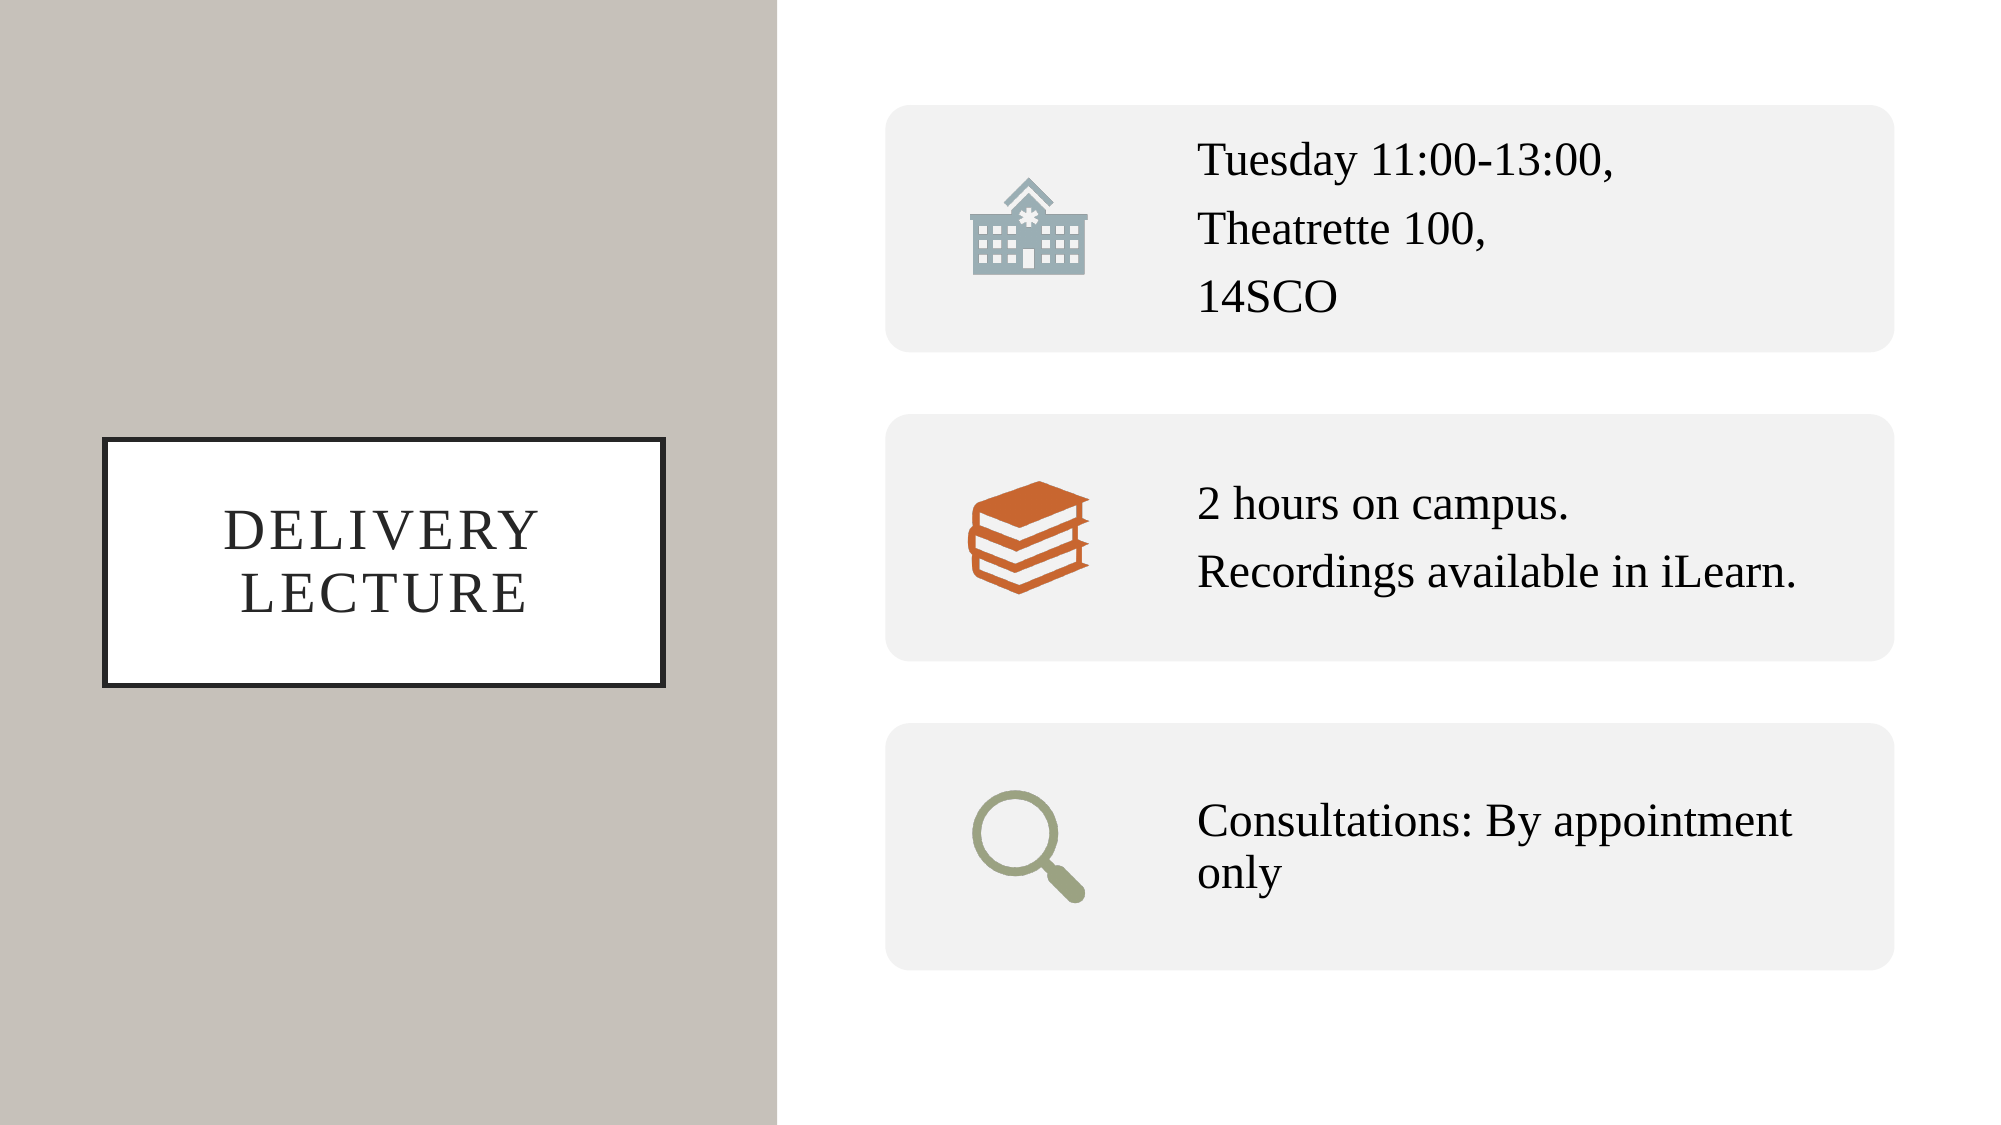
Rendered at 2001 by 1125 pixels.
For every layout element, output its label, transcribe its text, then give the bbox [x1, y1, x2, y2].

text_box [0, 0, 778, 1125]
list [885, 104, 1895, 971]
text_box [779, 0, 2000, 1125]
title Delivery Lecture [102, 437, 666, 688]
